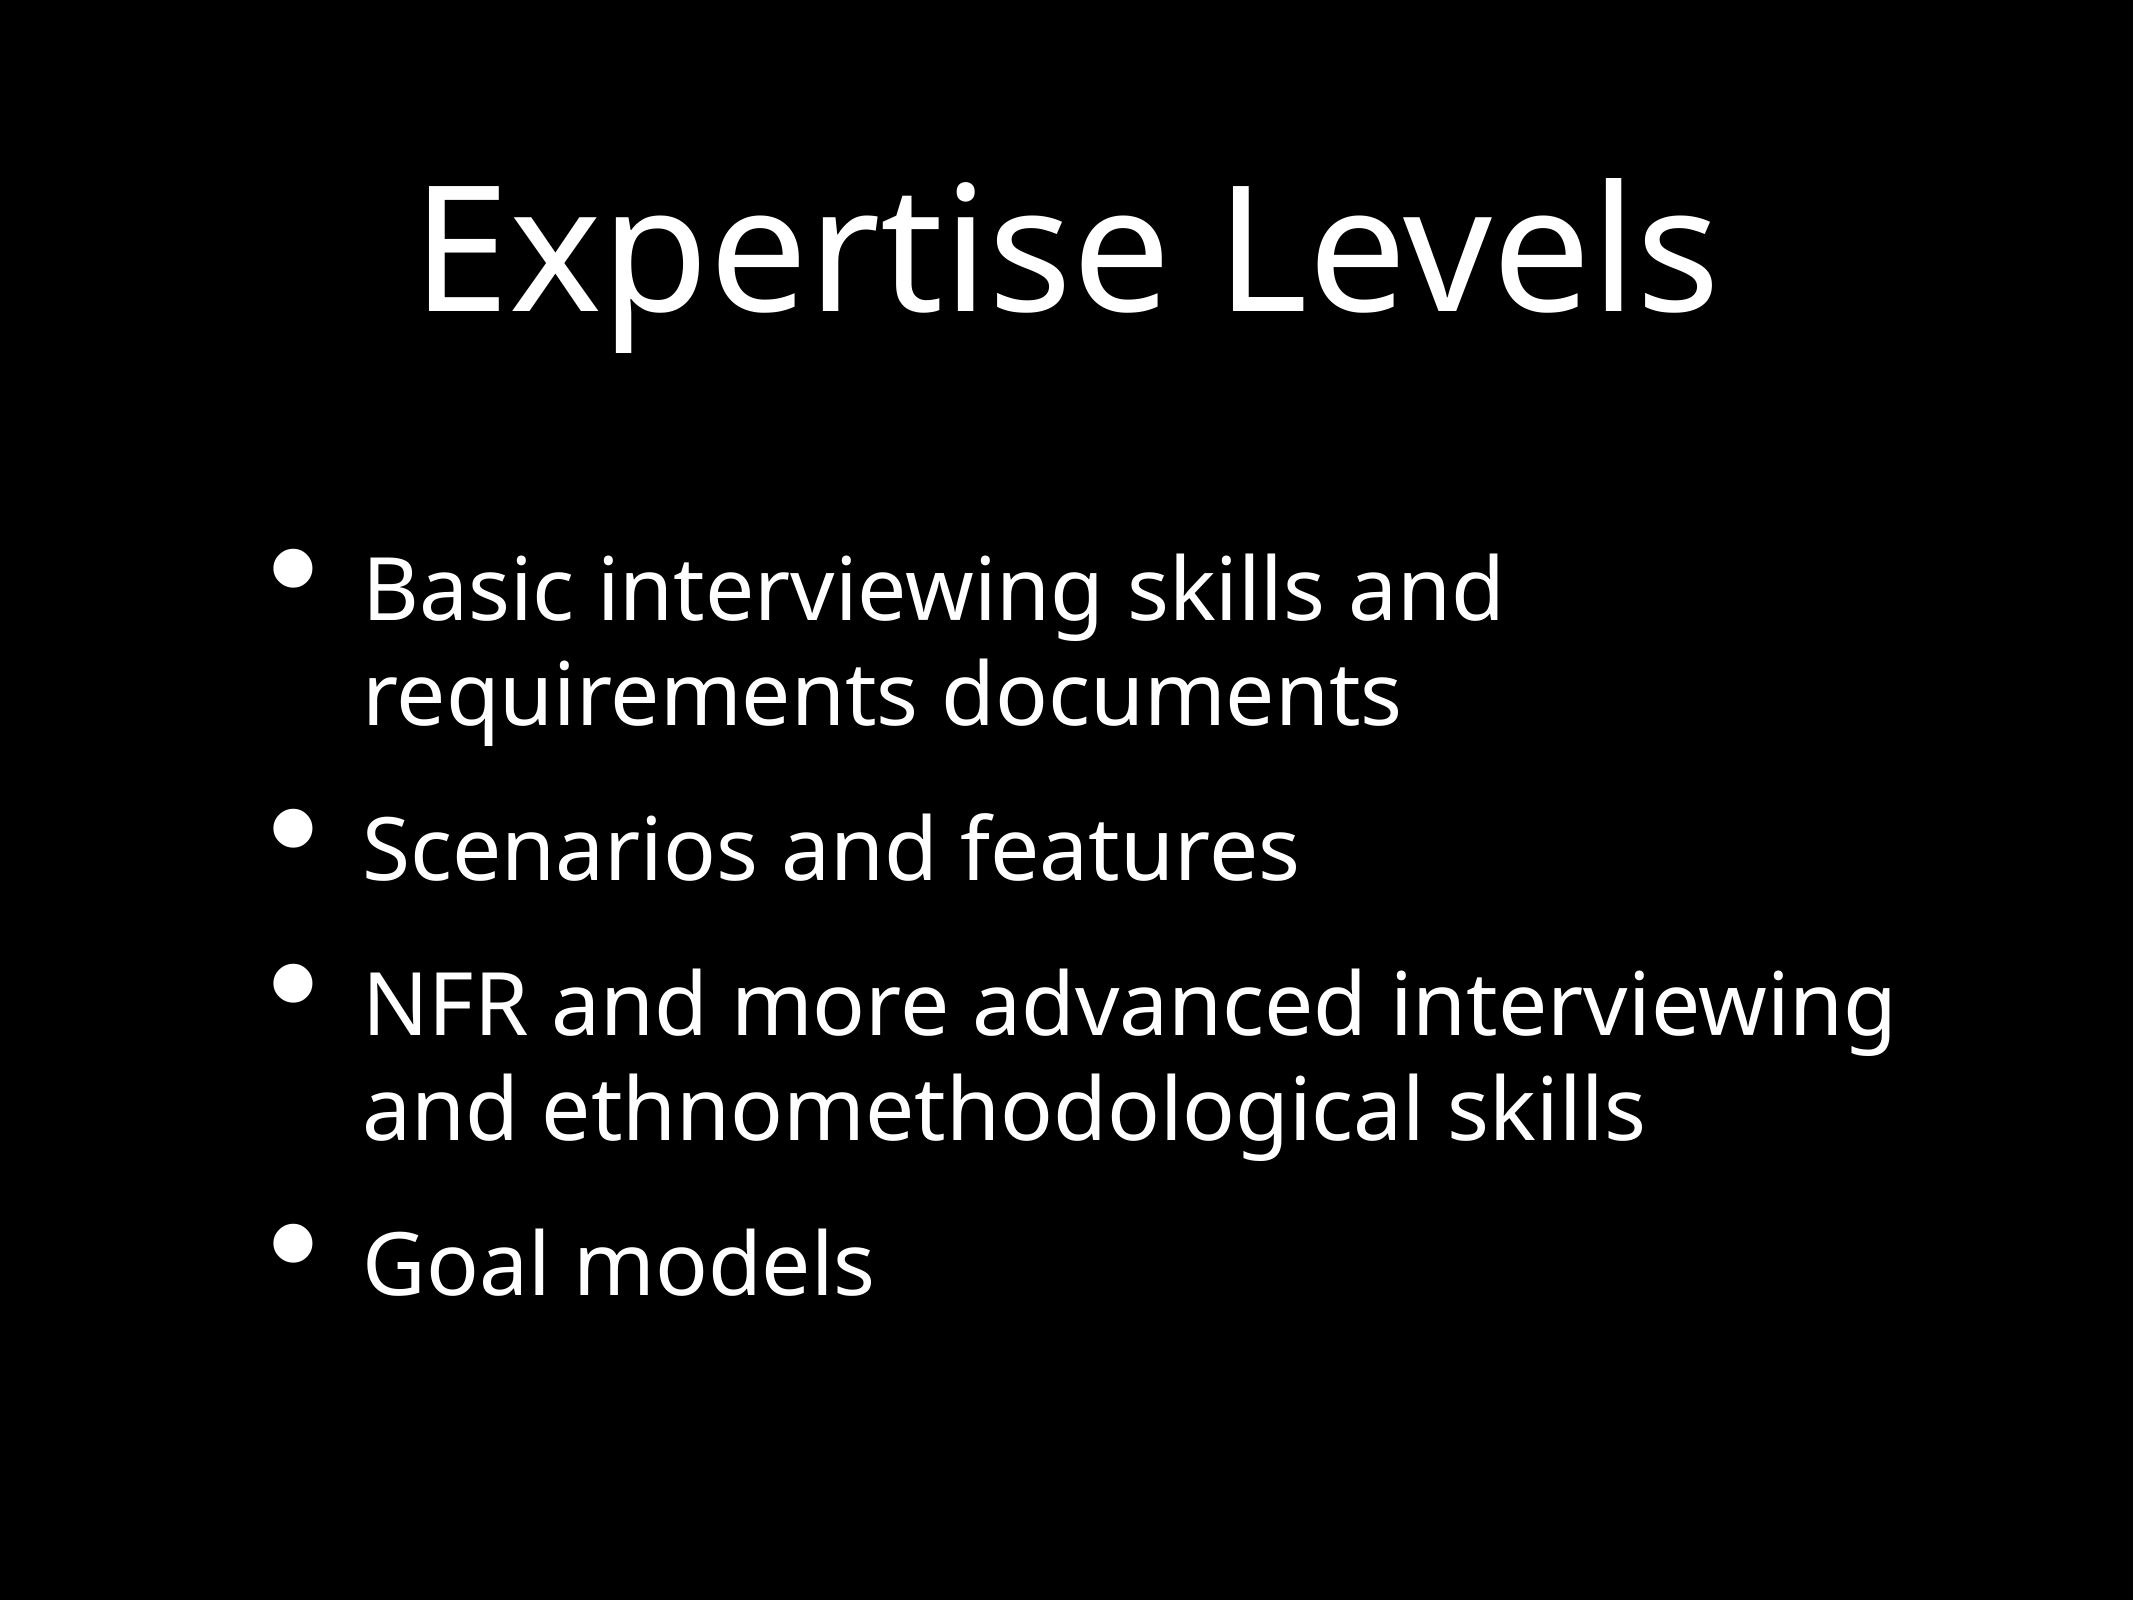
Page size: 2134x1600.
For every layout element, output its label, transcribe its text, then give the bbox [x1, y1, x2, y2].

title Expertise Levels [207, 41, 1926, 443]
list Basic interviewing skills and requirements documents Scenarios and features NFR and more advanced interviewing and ethnomethodological skills Goal models [207, 453, 1926, 1393]
